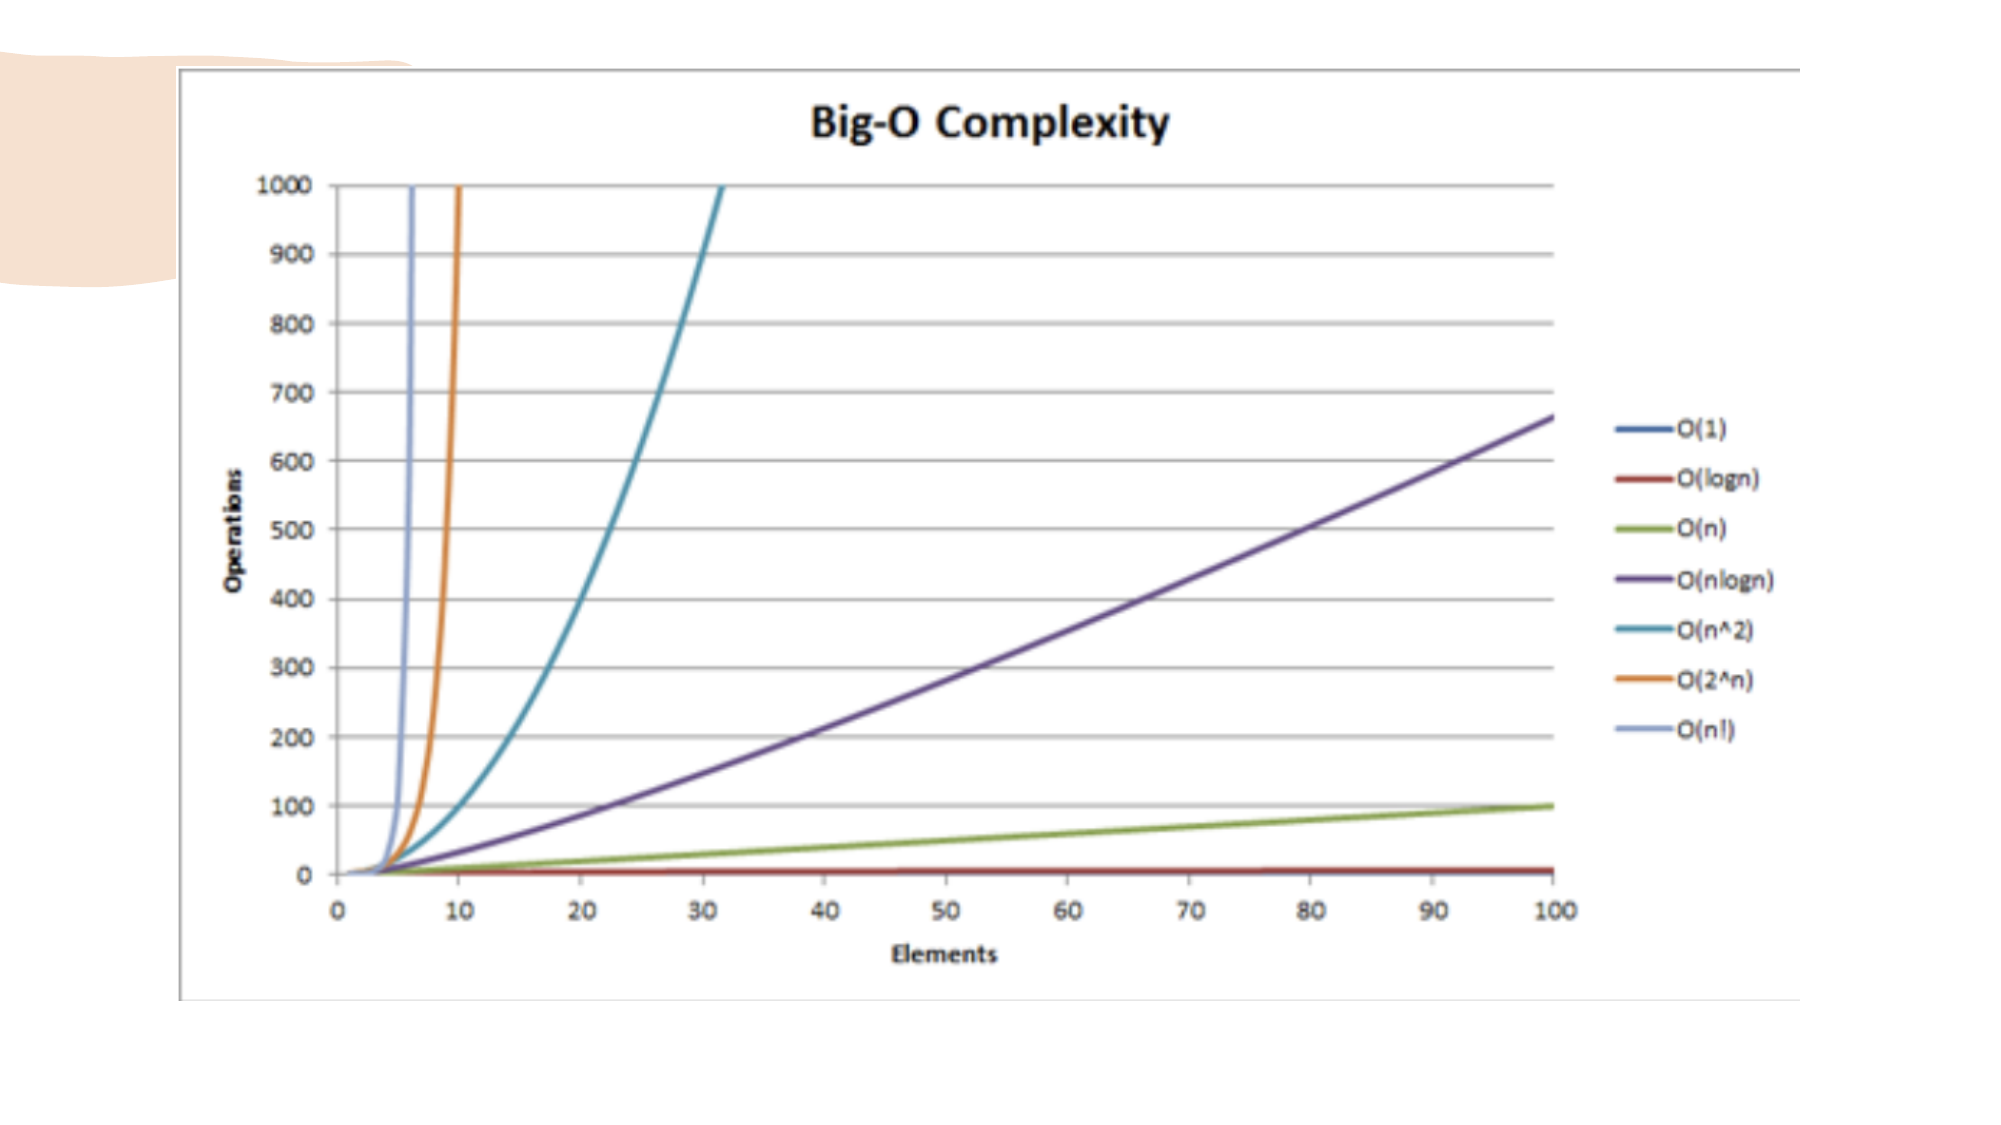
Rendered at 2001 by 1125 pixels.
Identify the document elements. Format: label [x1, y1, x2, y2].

list [176, 66, 1800, 1002]
